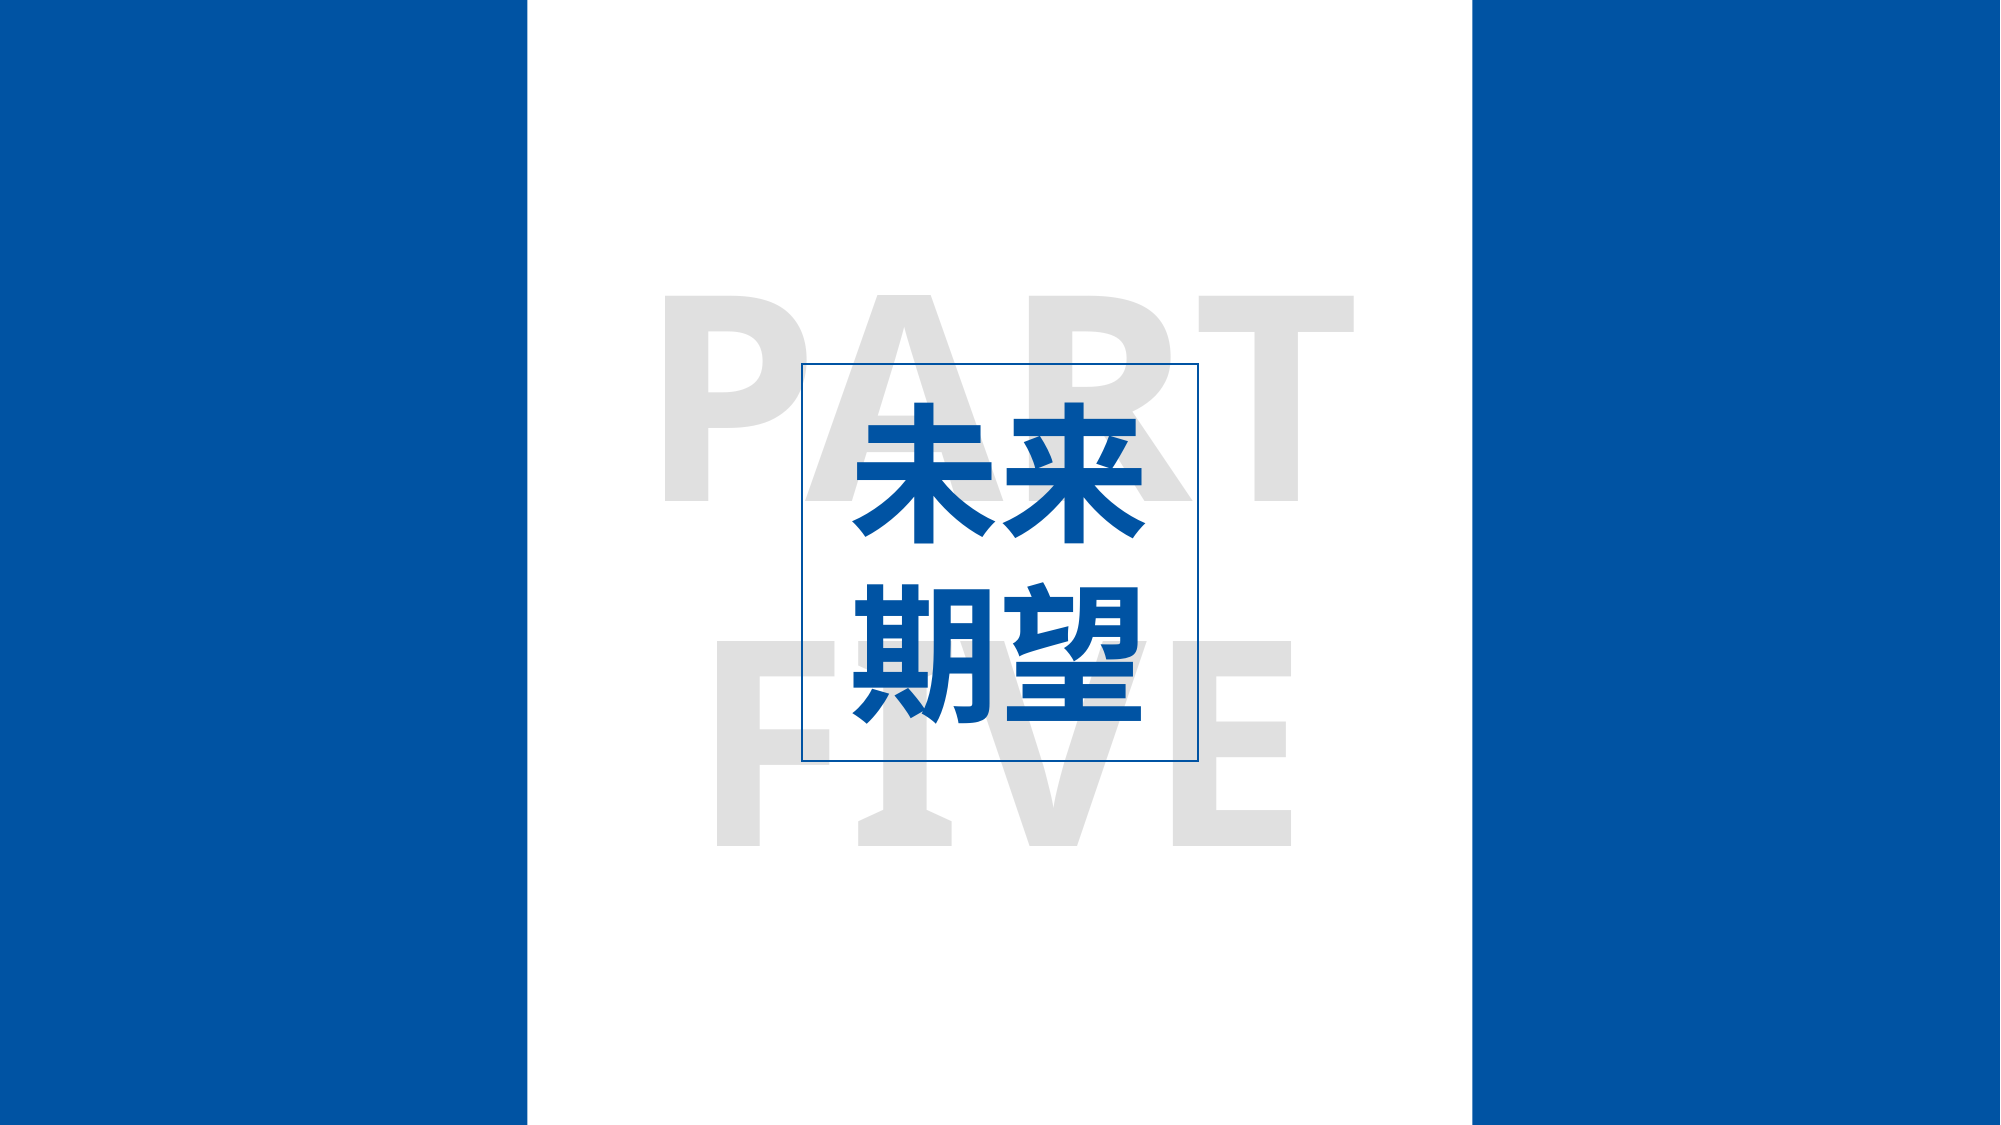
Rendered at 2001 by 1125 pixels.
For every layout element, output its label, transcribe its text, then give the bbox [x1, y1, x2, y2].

text_box [0, 0, 529, 1125]
text_box PART FIVE [529, 206, 1471, 912]
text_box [801, 364, 1199, 761]
text_box [1471, 0, 2000, 1125]
